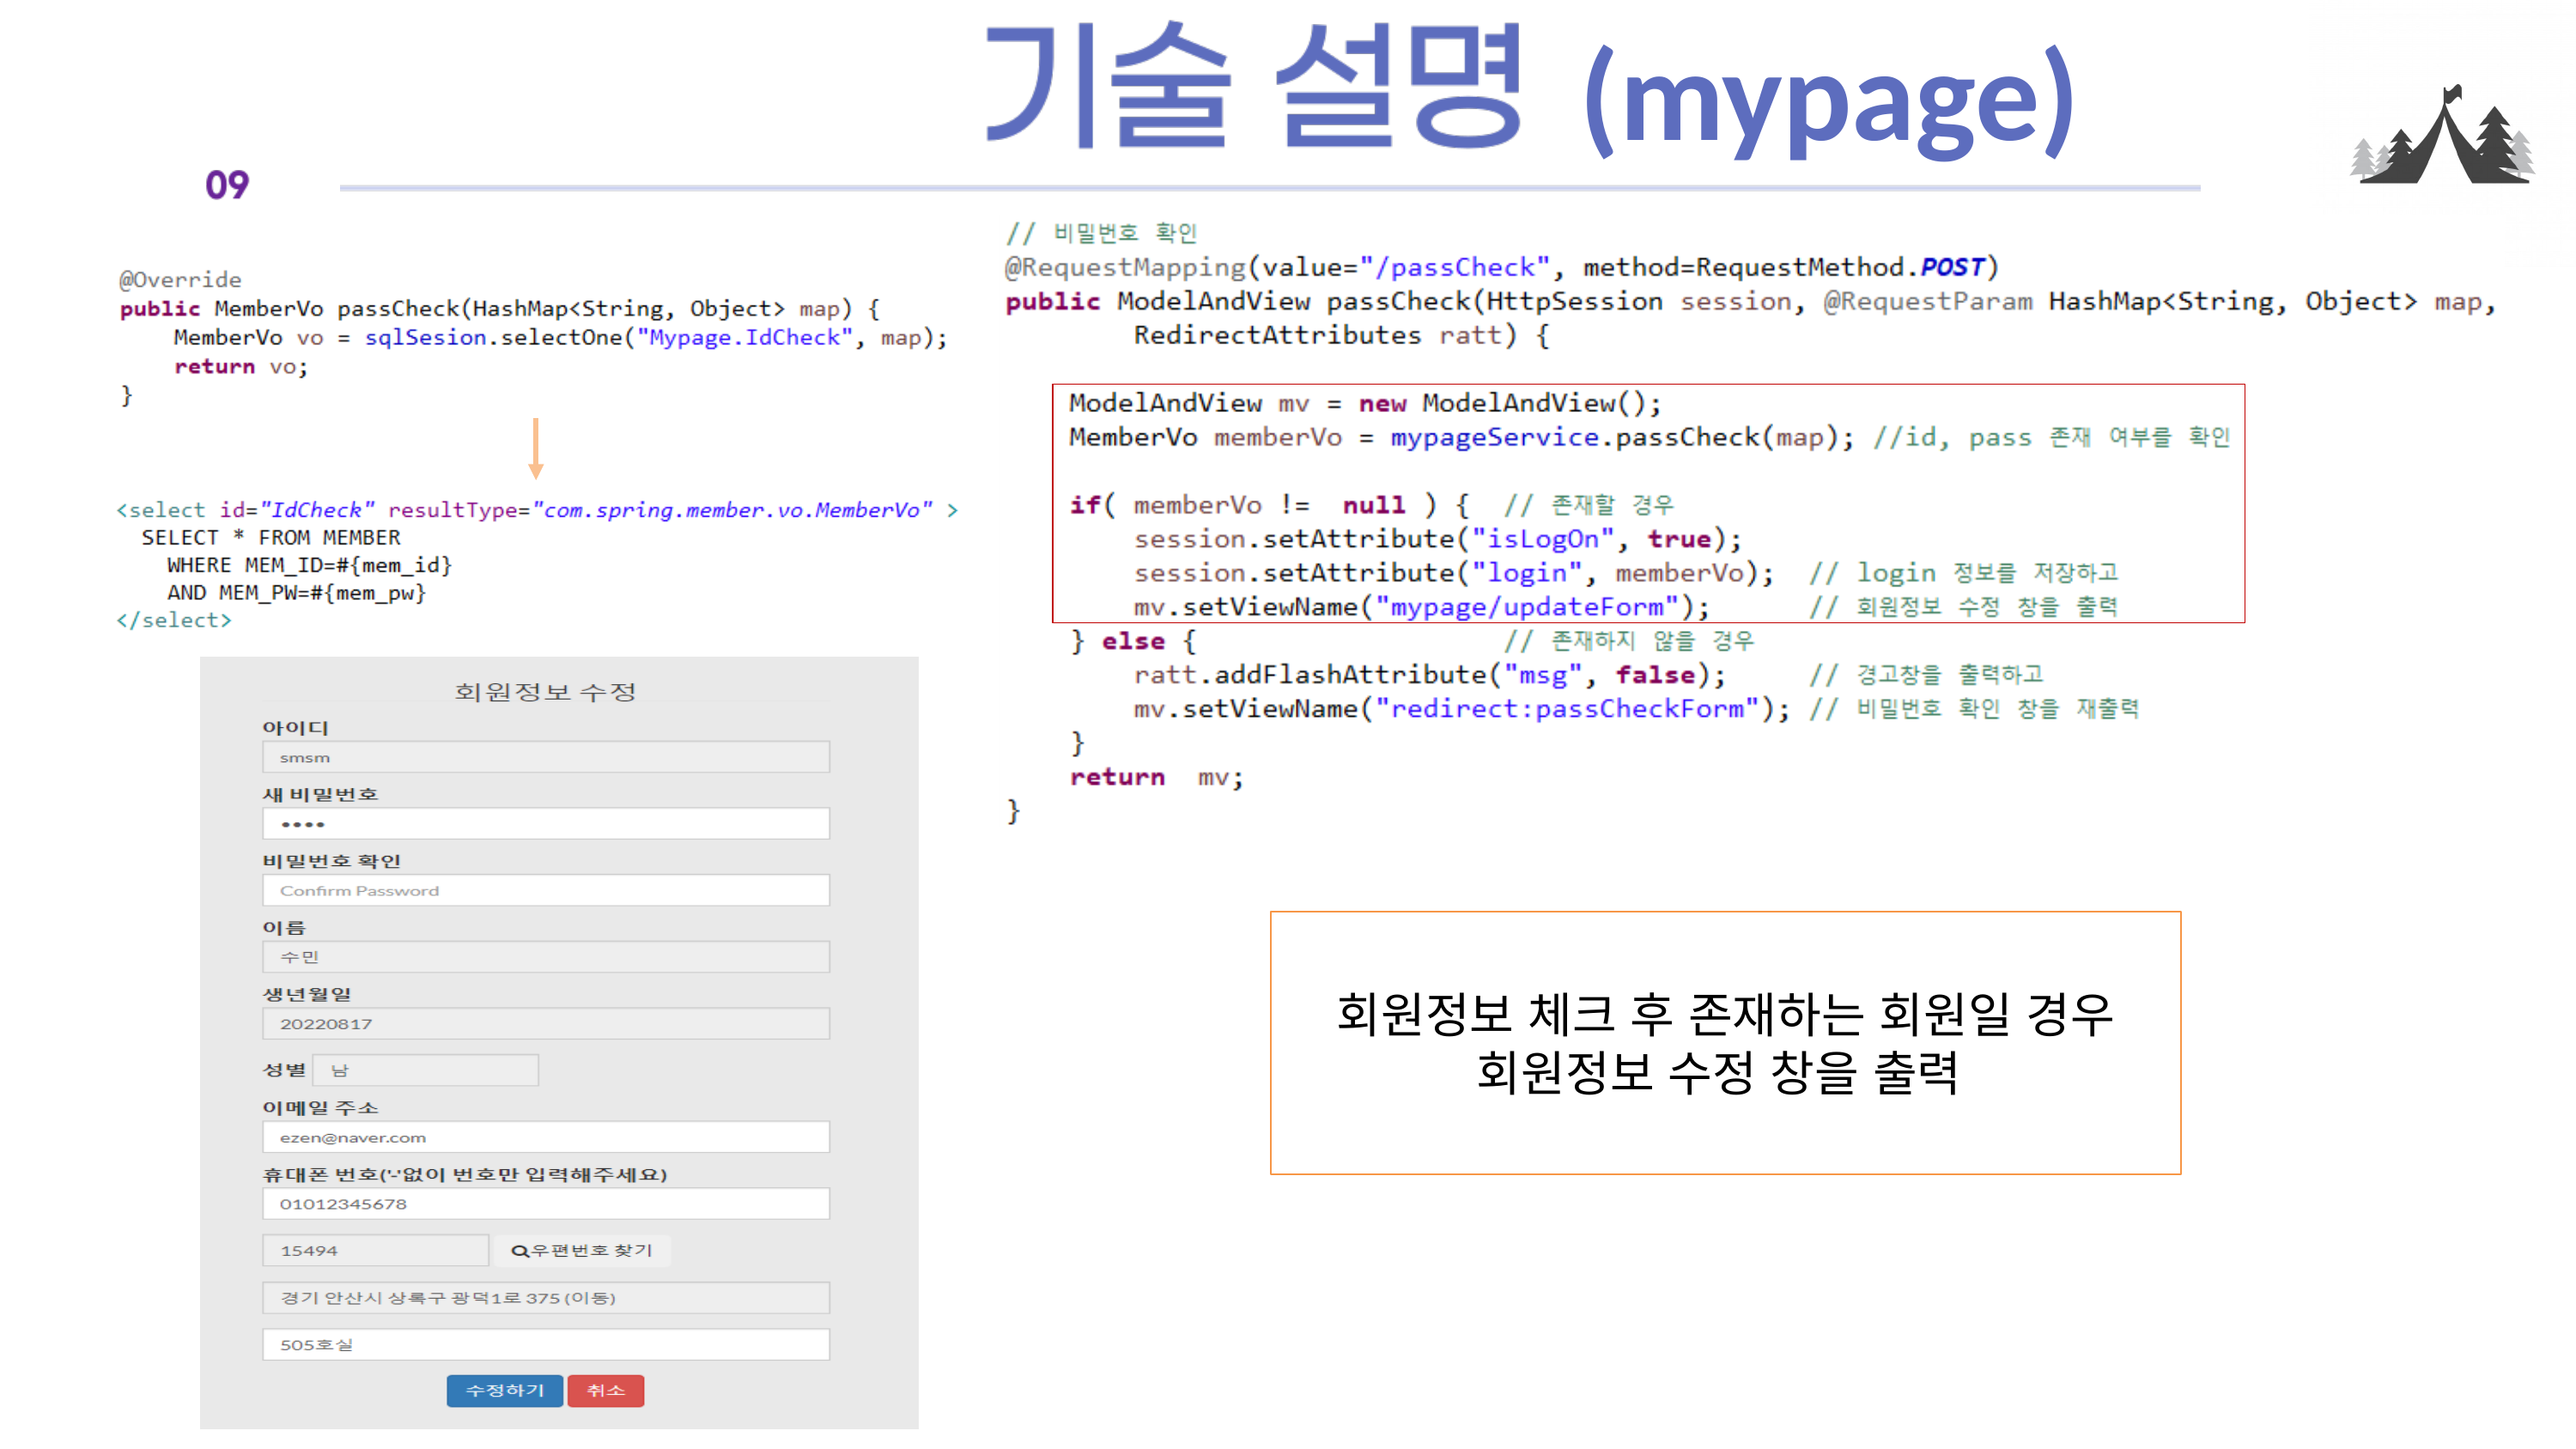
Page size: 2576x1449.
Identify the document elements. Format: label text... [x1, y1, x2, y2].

picture [199, 160, 265, 228]
picture [199, 657, 919, 1429]
picture [106, 253, 966, 415]
picture [116, 493, 968, 636]
picture [853, 0, 2576, 827]
text_box 회원정보 체크 후 존재하는 회원일 경우 회원정보 수정 창을 출력 [1270, 911, 2182, 1175]
text_box (mypage) [1589, 5, 2245, 173]
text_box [340, 180, 848, 197]
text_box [1589, 180, 2202, 197]
